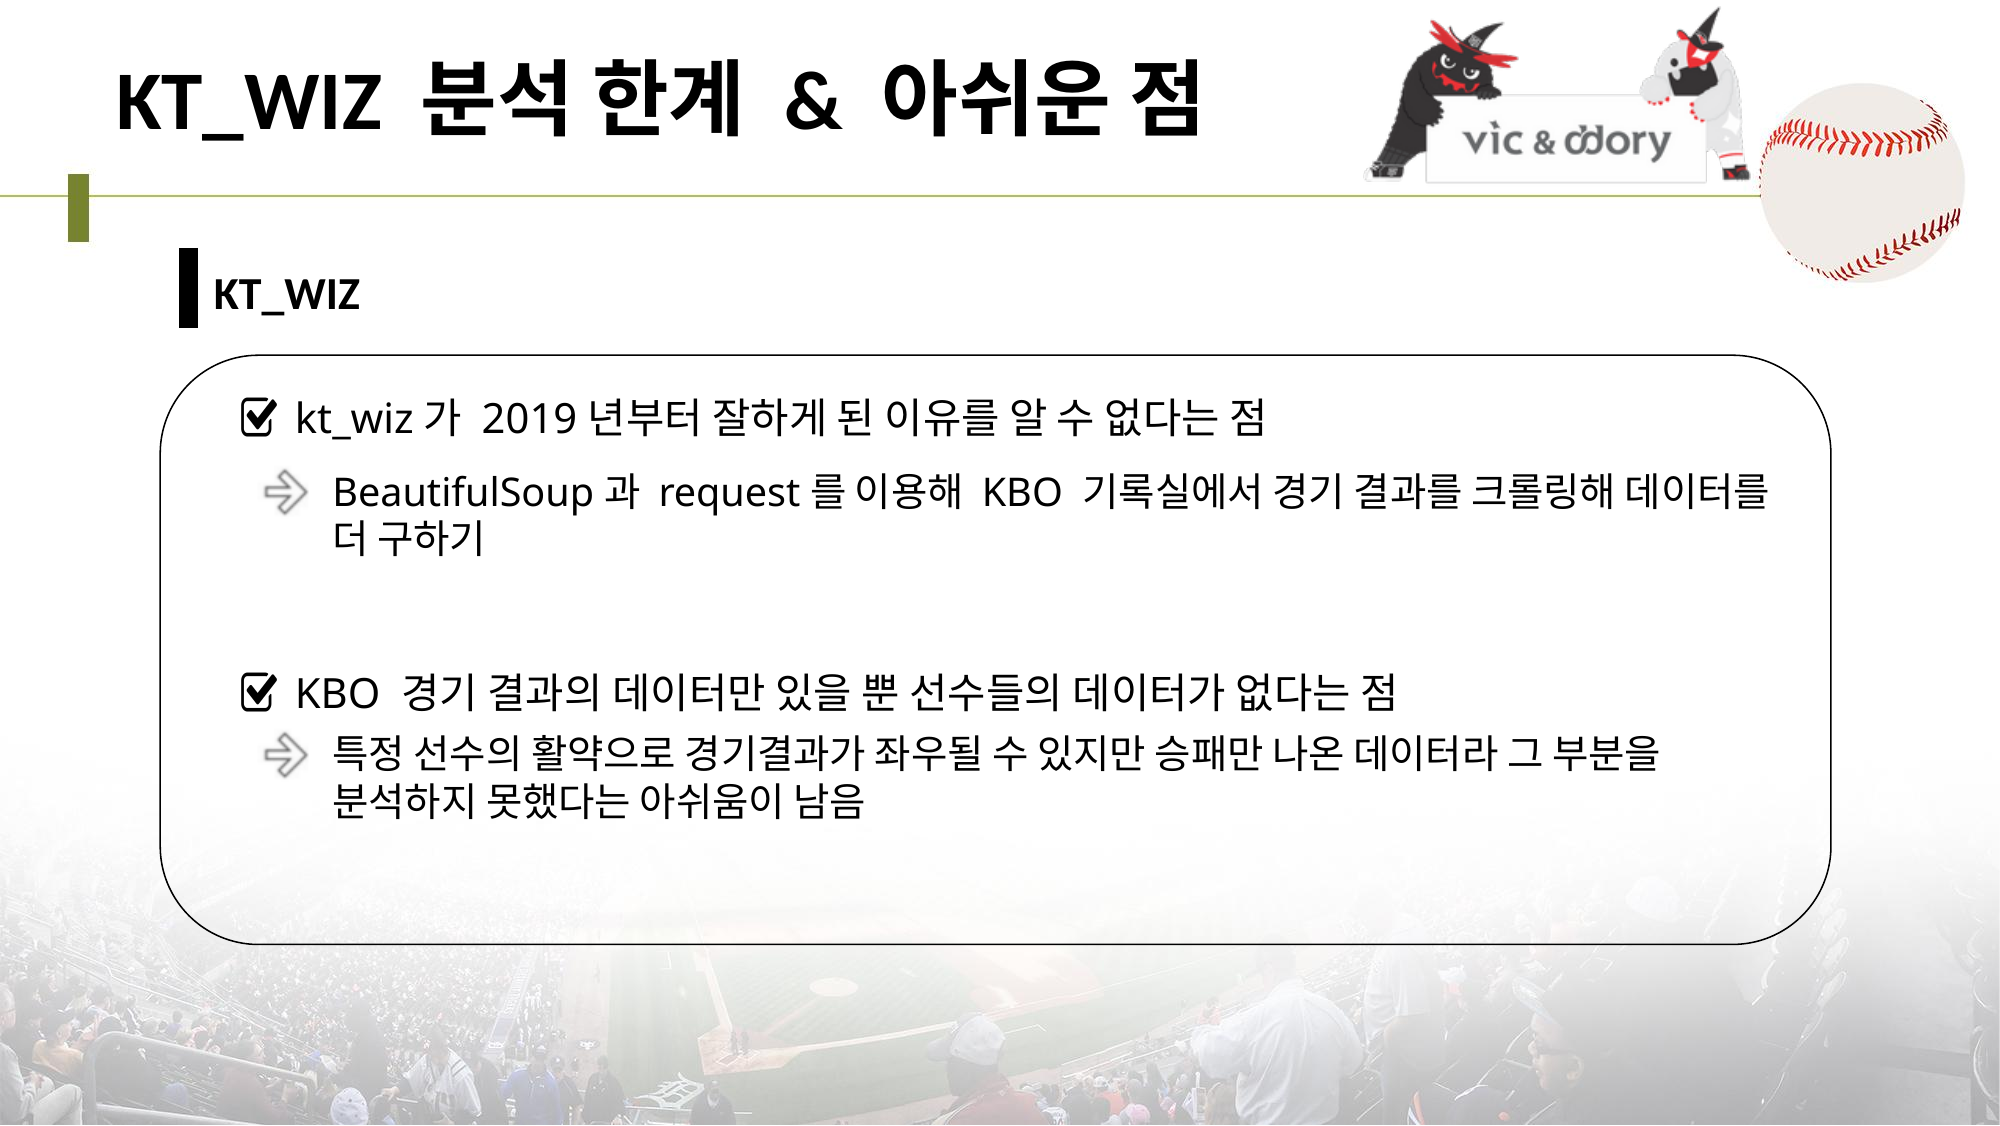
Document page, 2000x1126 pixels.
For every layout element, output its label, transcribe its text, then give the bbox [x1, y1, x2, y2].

text_box BeautifulSoup과 request를 이용해 KBO 기록실에서 경기 결과를 크롤링해 데이터를 더 구하기 [317, 451, 1791, 577]
text_box 특정 선수의 활약으로 경기결과가 좌우될 수 있지만 승패만 나온 데이터라 그 부분을 분석하지 못했다는 아쉬움이 남음 [317, 714, 1791, 840]
text_box KT_WIZ [198, 248, 979, 334]
text_box KBO 경기 결과의 데이터만 있을 뿐 선수들의 데이터가 없다는 점 [280, 651, 1754, 722]
title KT_WIZ 분석 한계 & 아쉬운 점 [99, 31, 1357, 163]
title KT_WIZ 분석 한계 & 아쉬운 점 [1759, 31, 1900, 163]
picture [0, 0, 2000, 1125]
text_box kt_wiz가 2019년부터 잘하게 된 이유를 알 수 없다는 점 [280, 376, 1754, 457]
text_box [160, 355, 1831, 945]
